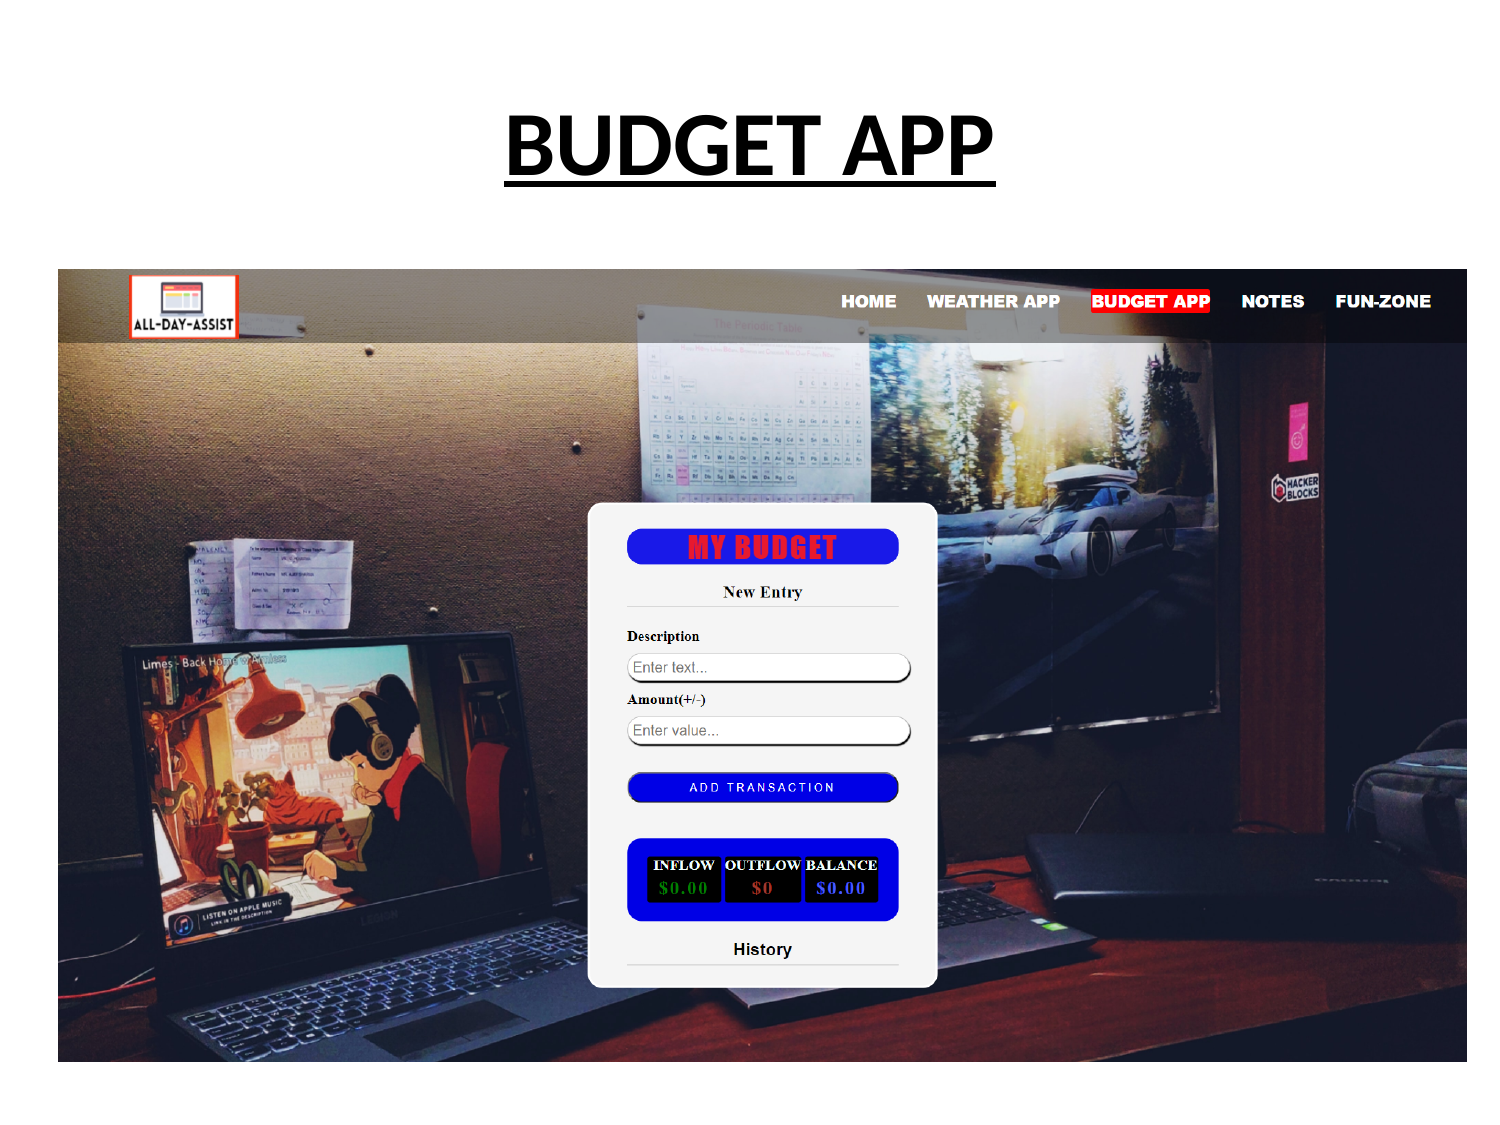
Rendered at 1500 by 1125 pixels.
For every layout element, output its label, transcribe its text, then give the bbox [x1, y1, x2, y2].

title BUDGET APP [75, 45, 1425, 233]
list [58, 269, 1468, 1062]
